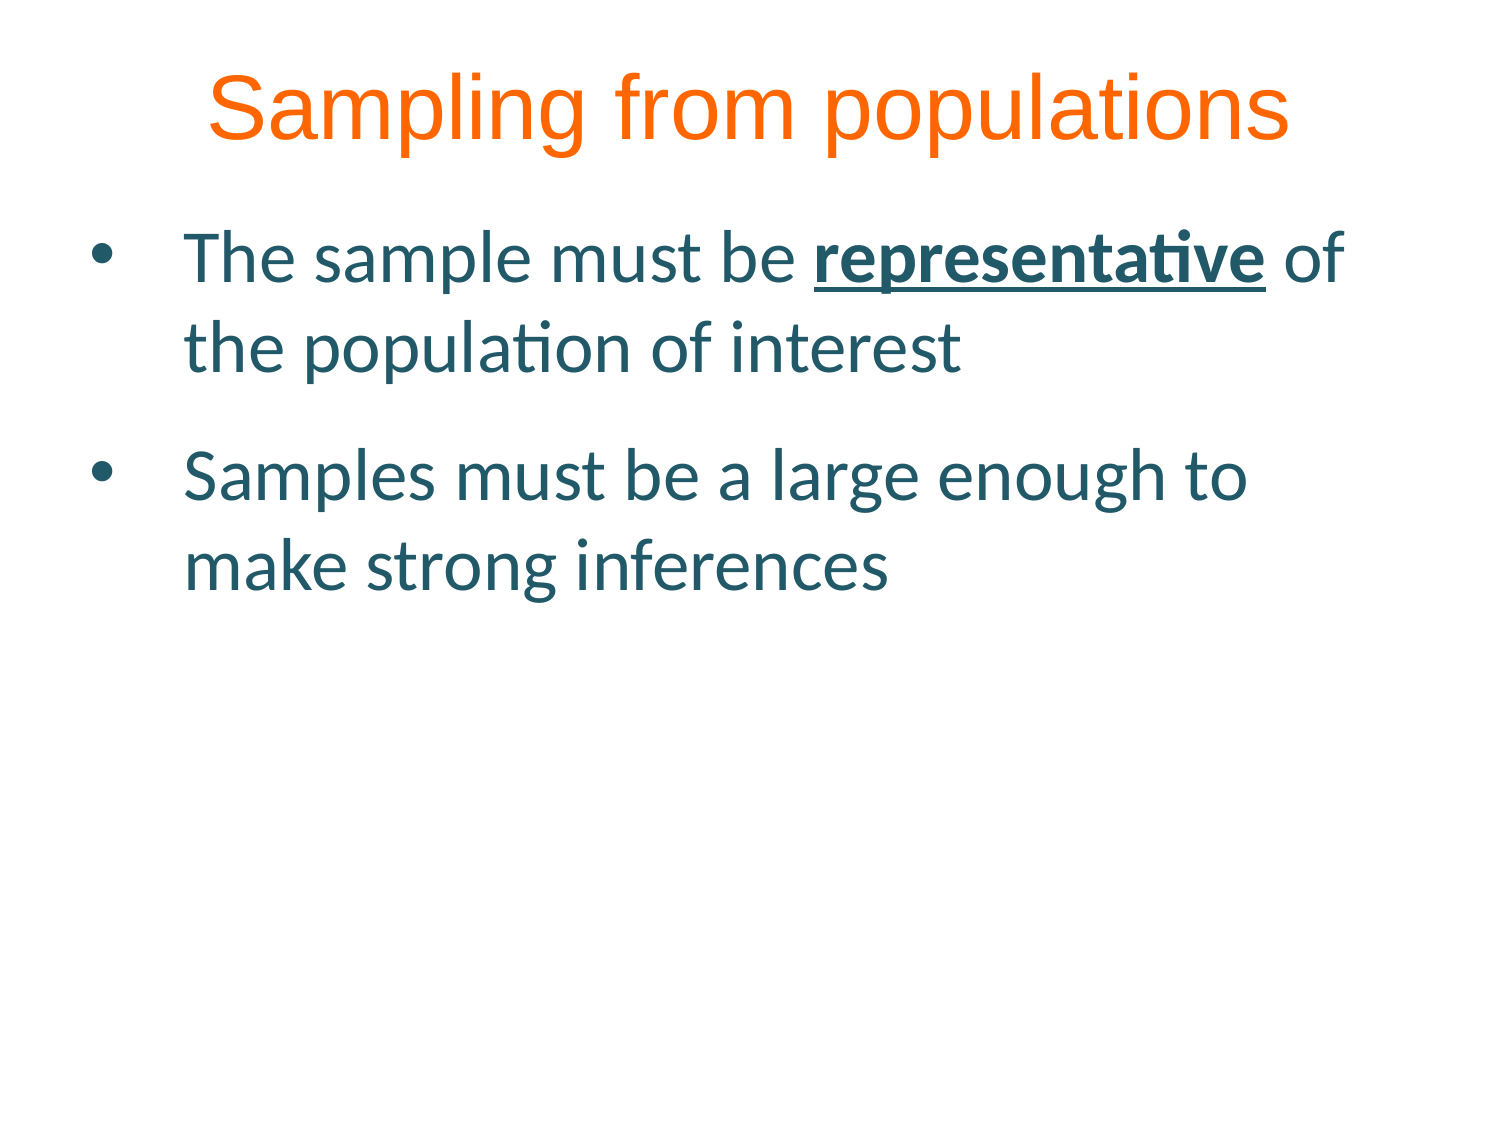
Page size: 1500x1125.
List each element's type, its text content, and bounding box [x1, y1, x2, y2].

text_box The sample must be representative of the population of interest Samples must be a large enough to make strong inferences [74, 200, 1432, 1025]
text_box Sampling from populations [0, 8, 1500, 197]
